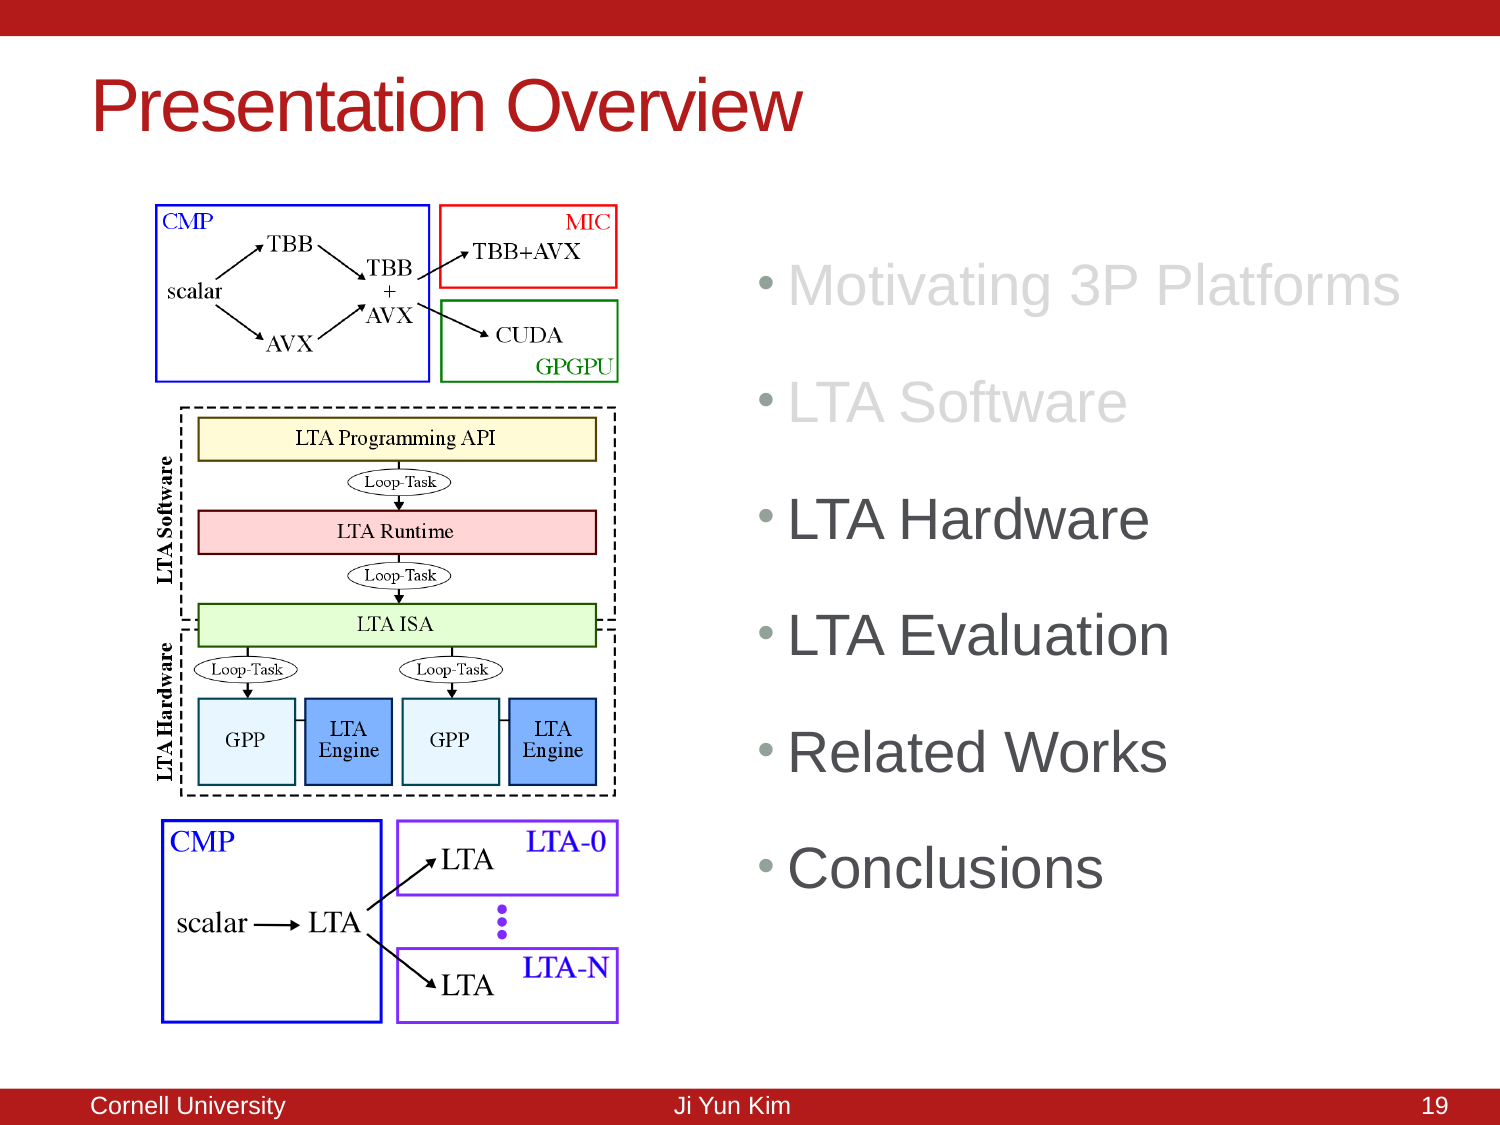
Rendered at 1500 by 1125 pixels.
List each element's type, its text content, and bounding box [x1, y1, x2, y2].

list Motivating 3P Platforms LTA Software LTA Hardware LTA Evaluation Related Works Conclusions [742, 205, 1464, 1024]
title Presentation Overview [75, 37, 1425, 166]
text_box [152, 204, 619, 1024]
slide_number 19 [1114, 1074, 1464, 1125]
